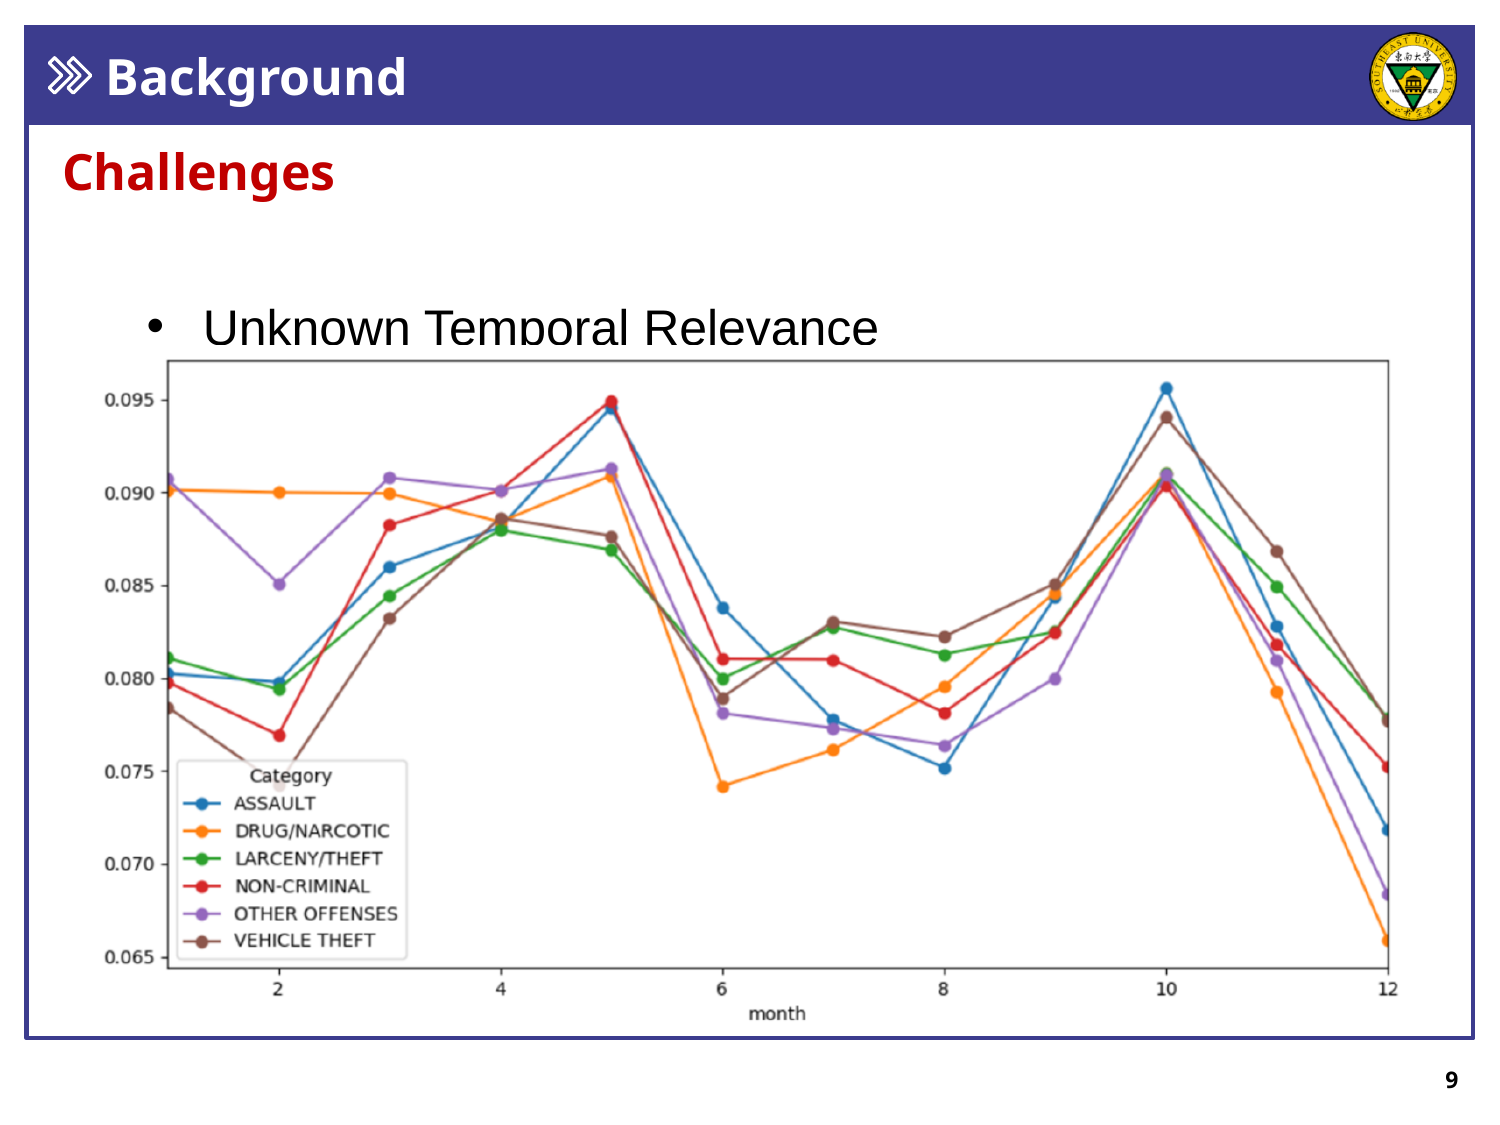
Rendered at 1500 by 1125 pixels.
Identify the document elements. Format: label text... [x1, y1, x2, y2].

picture [97, 345, 1402, 1035]
picture [1369, 32, 1457, 121]
text_box Unknown Temporal Relevance [131, 228, 1474, 363]
slide_number 9 [1023, 1058, 1474, 1099]
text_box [49, 37, 593, 114]
text_box Challenges [47, 132, 351, 208]
